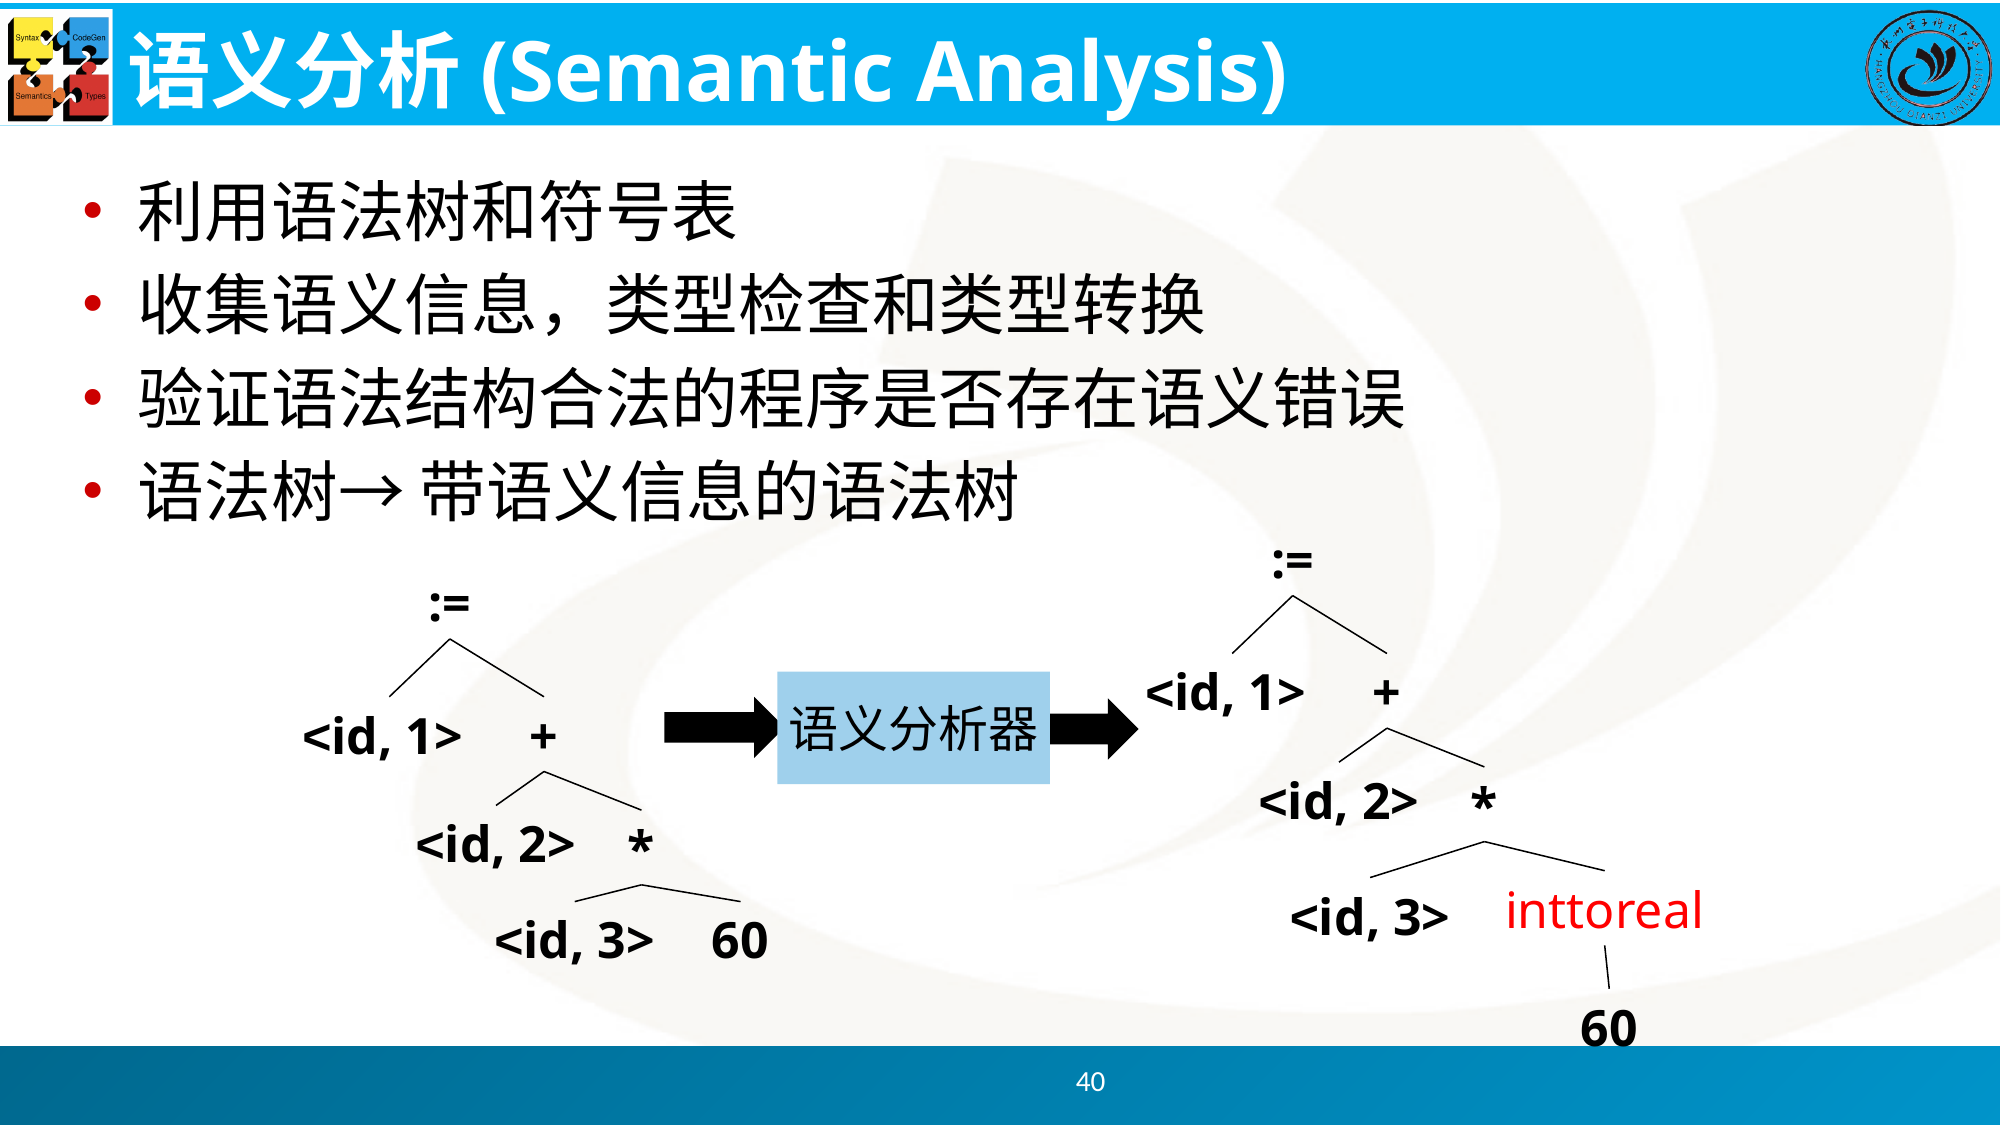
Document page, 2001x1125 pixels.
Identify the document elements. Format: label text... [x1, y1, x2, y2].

title 语义分析(Semantic Analysis) [112, 6, 1934, 126]
list 利用语法树和符号表 收集语义信息，类型检查和类型转换 验证语法结构合法的程序是否存在语义错误 语法树→ 带语义信息的语法树 [66, 162, 1934, 980]
text_box [1050, 698, 1116, 760]
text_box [278, 563, 787, 978]
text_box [1121, 520, 1726, 1065]
slide_number 40 [873, 1042, 1308, 1118]
text_box 语义分析器 [792, 671, 1050, 785]
